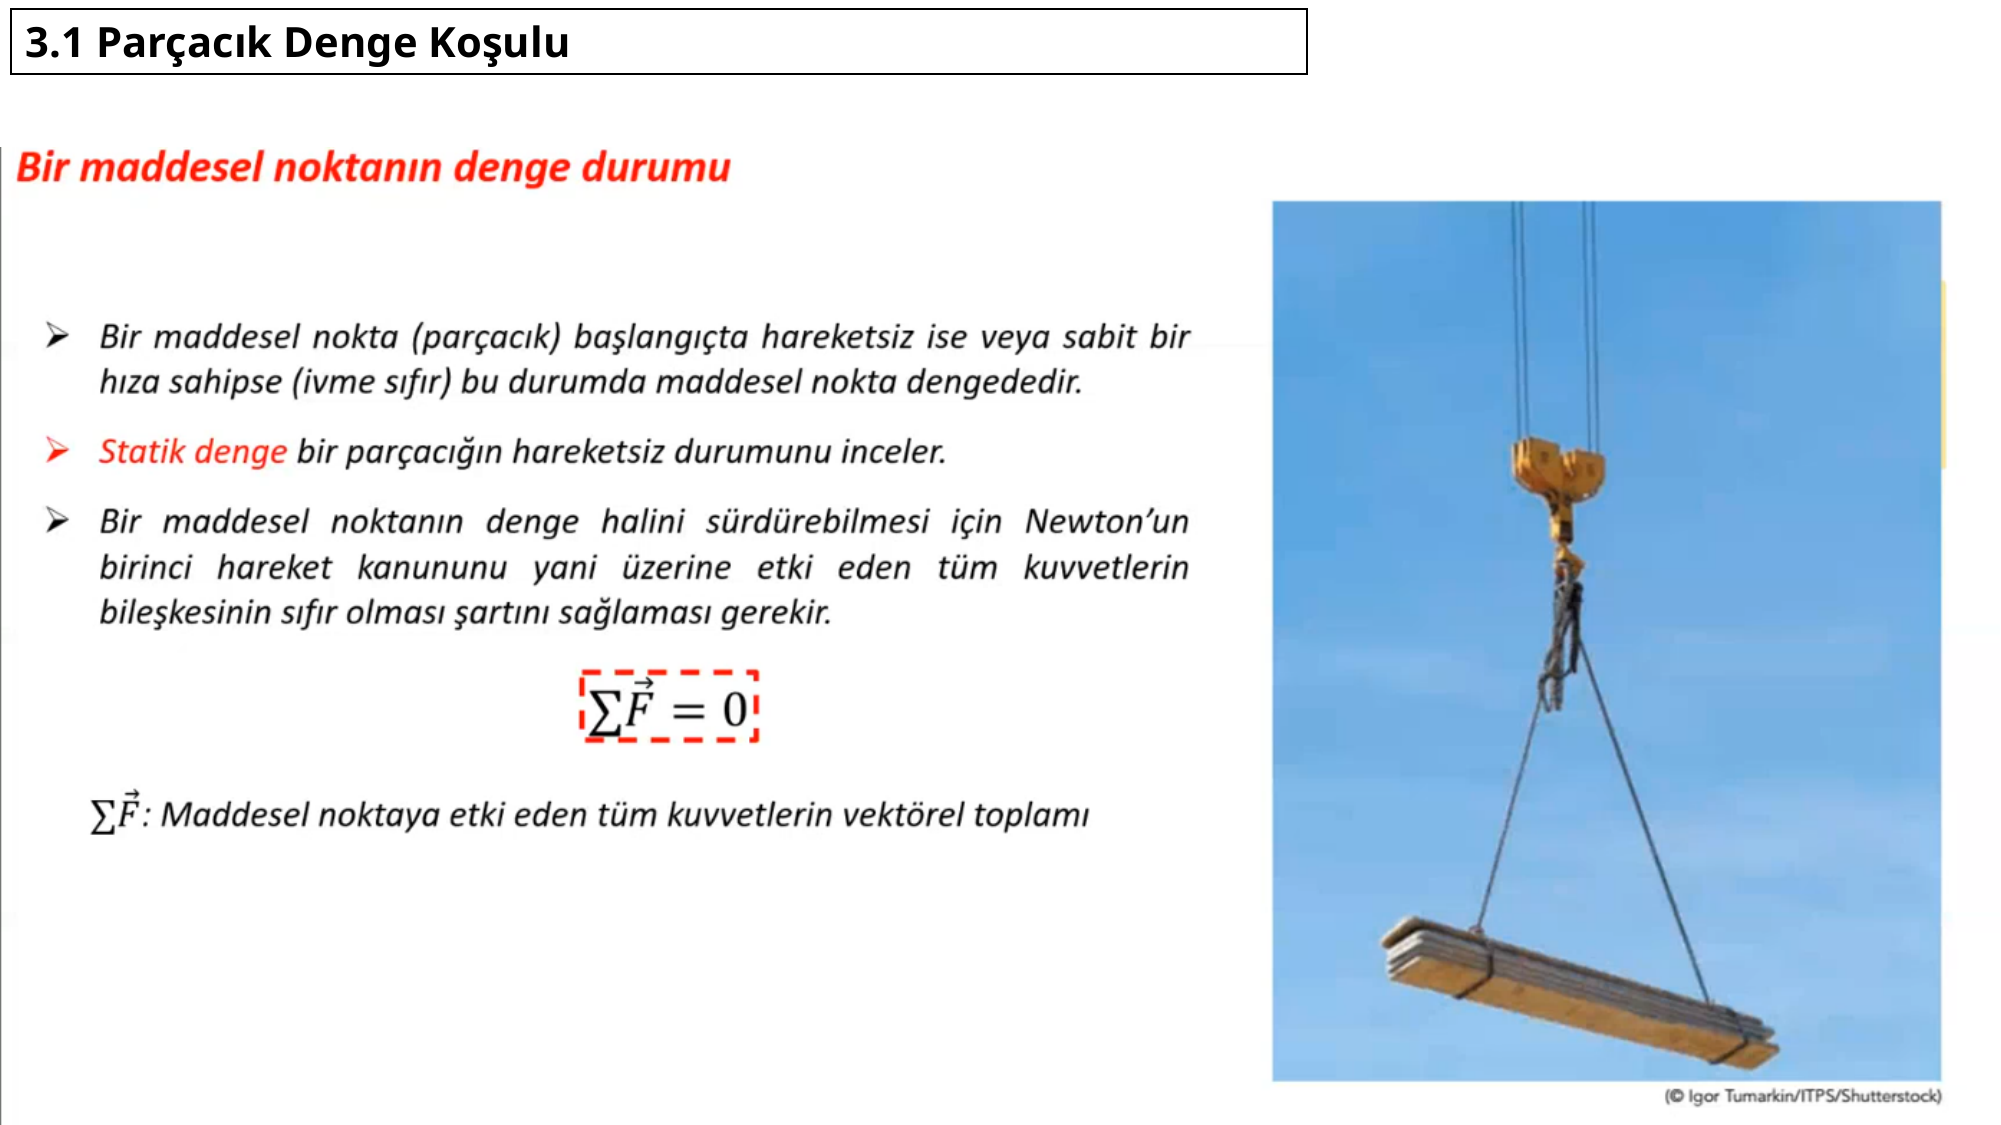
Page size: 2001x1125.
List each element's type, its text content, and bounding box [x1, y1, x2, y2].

text_box 3.1 Parçacık Denge Koşulu [10, 8, 1308, 75]
picture [0, 147, 2000, 1125]
